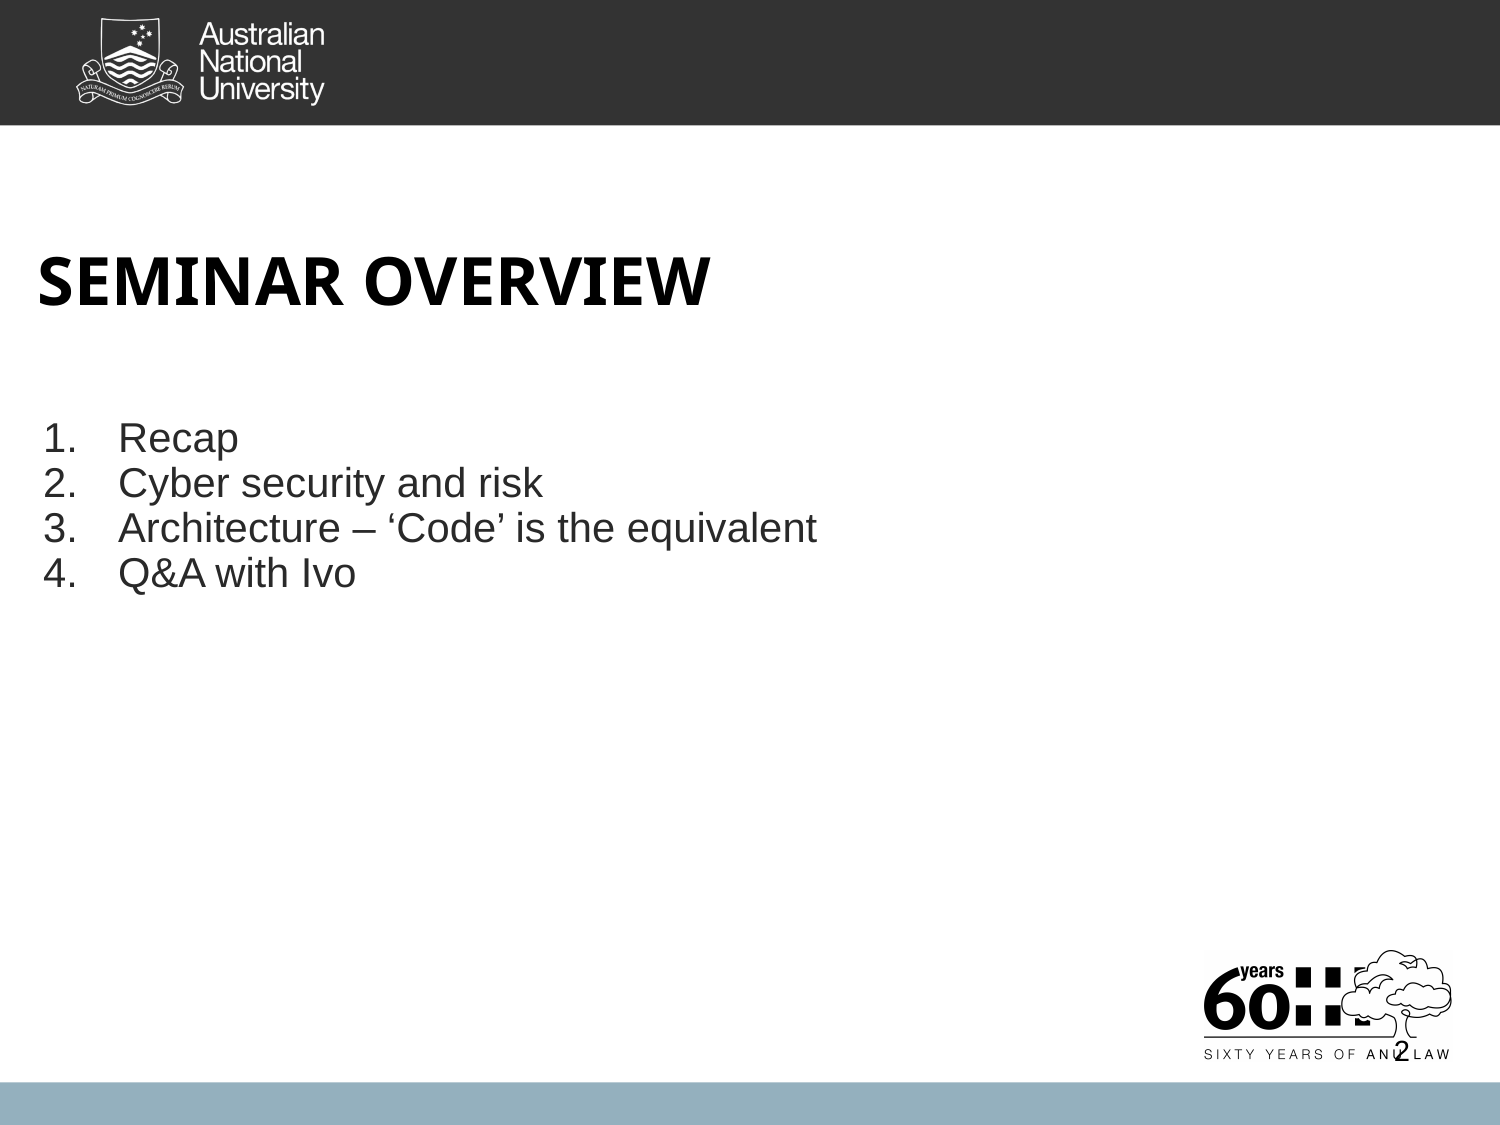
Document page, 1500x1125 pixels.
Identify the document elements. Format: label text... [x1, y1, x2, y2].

text_box Recap Cyber security and risk Architecture – ‘Code’ is the equivalent Q&A with Ivo [28, 408, 1465, 739]
slide_number 2 [1074, 1025, 1425, 1100]
text_box SEMINAR OVERVIEW [22, 184, 1229, 372]
picture [76, 18, 325, 106]
picture [1204, 950, 1453, 1062]
